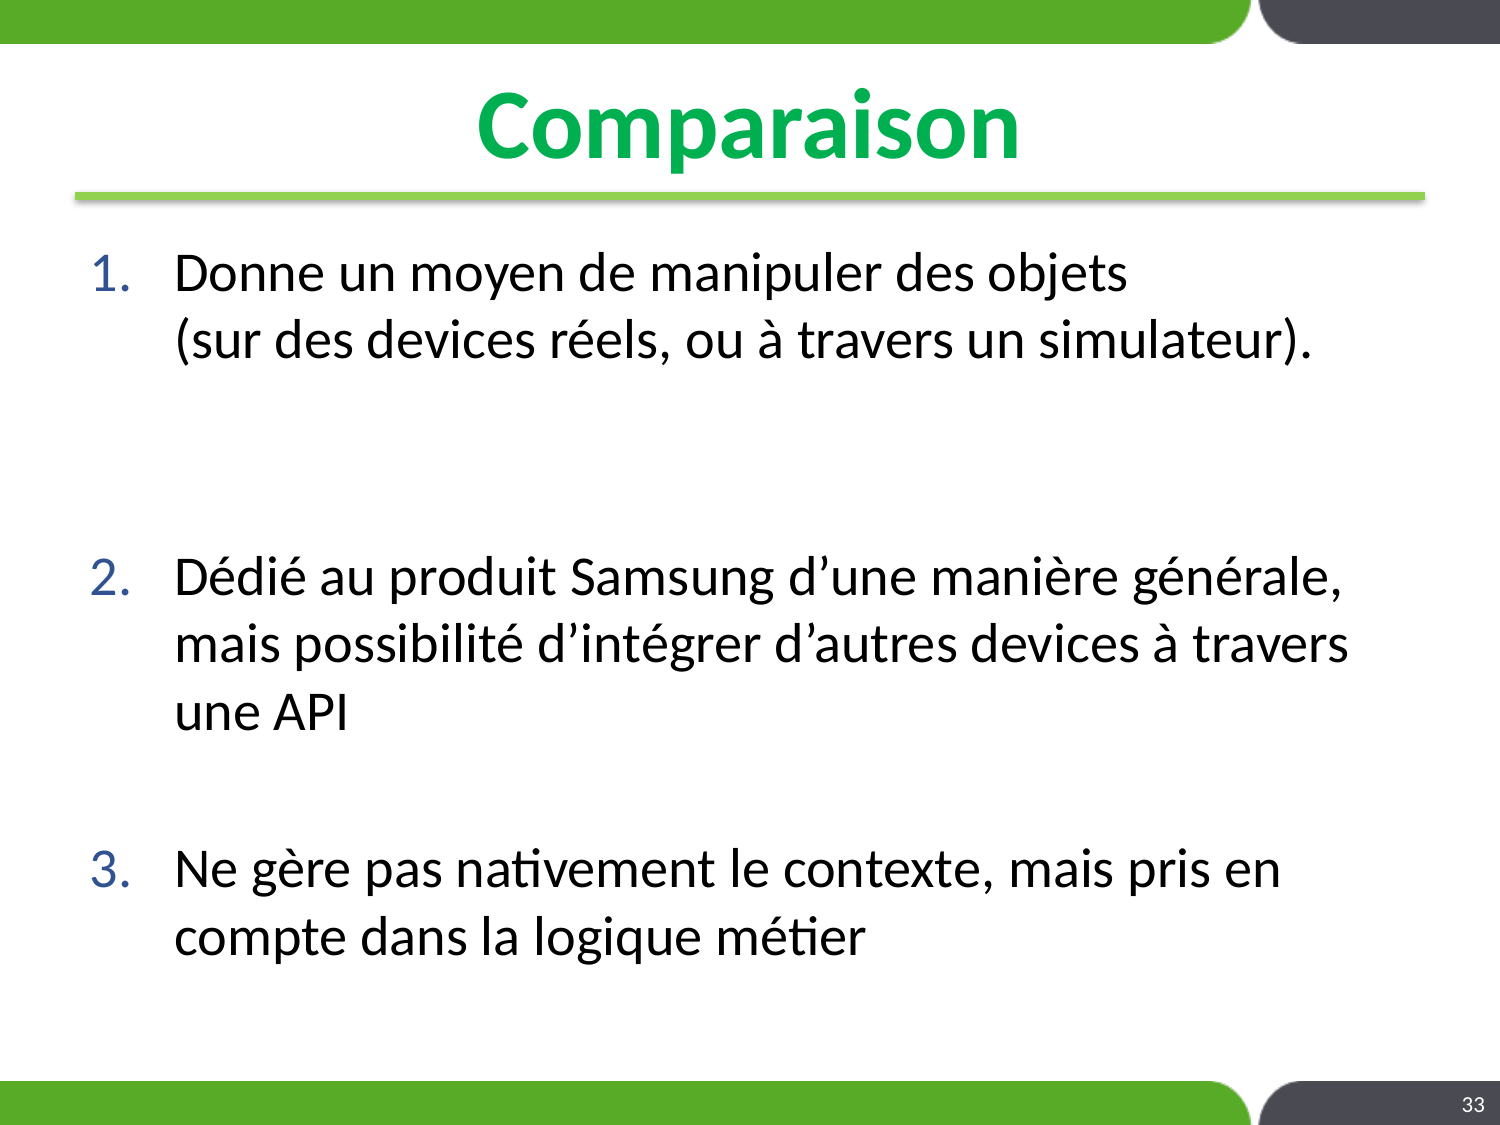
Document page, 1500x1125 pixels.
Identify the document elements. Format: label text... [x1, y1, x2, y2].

title Comparaison [75, 50, 1425, 181]
list Donne un moyen de manipuler des objets (sur des devices réels, ou à travers un simulateur). Dédié au produit Samsung d’une manière générale, mais possibilité d’intégrer d’autres devices à travers une API Ne gère pas nativement le contexte, mais pris en compte dans la logique métier [75, 227, 1425, 1058]
slide_number 33 [1267, 1081, 1500, 1125]
